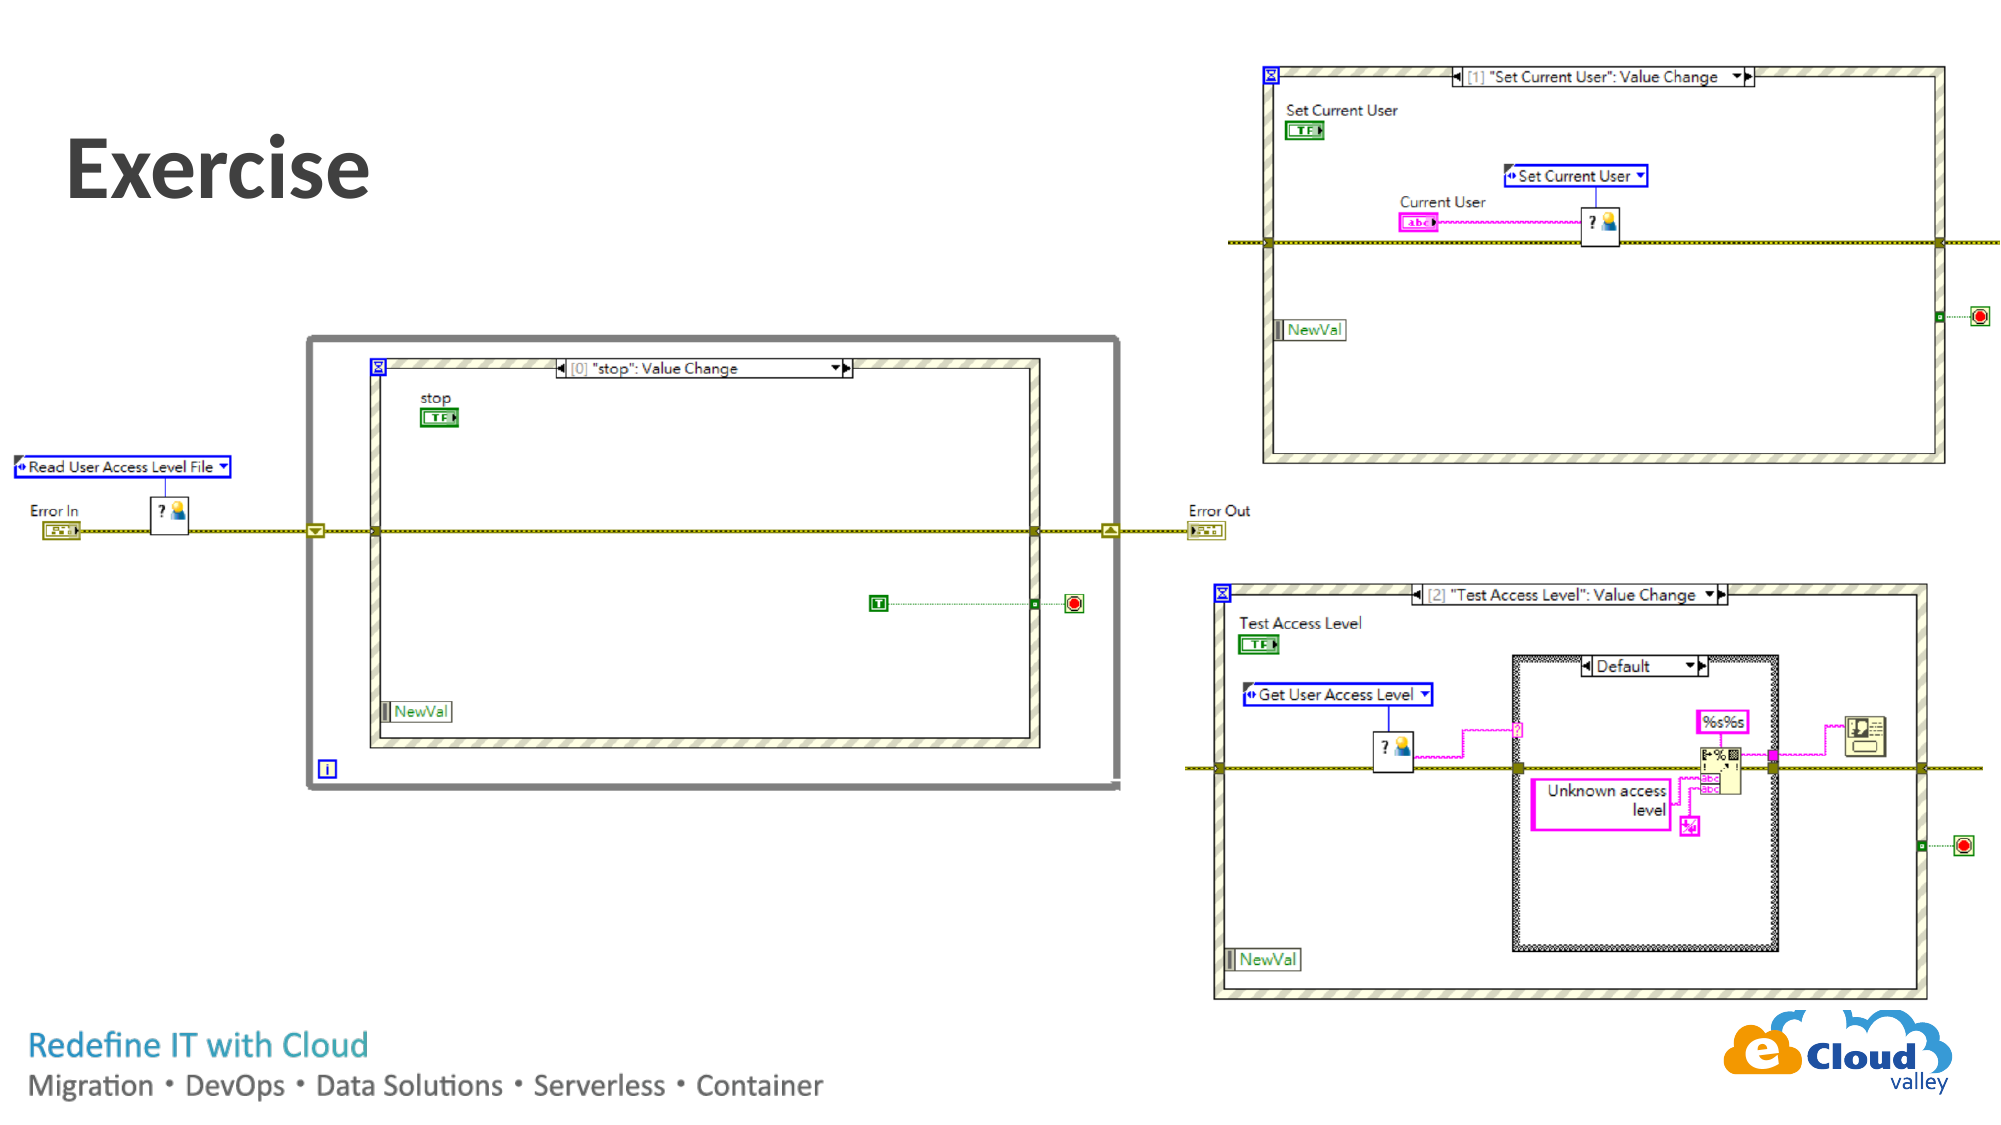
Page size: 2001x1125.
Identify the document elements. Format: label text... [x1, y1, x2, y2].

picture [11, 1012, 837, 1118]
title Exercise [50, 59, 411, 278]
picture [0, 59, 2000, 1124]
